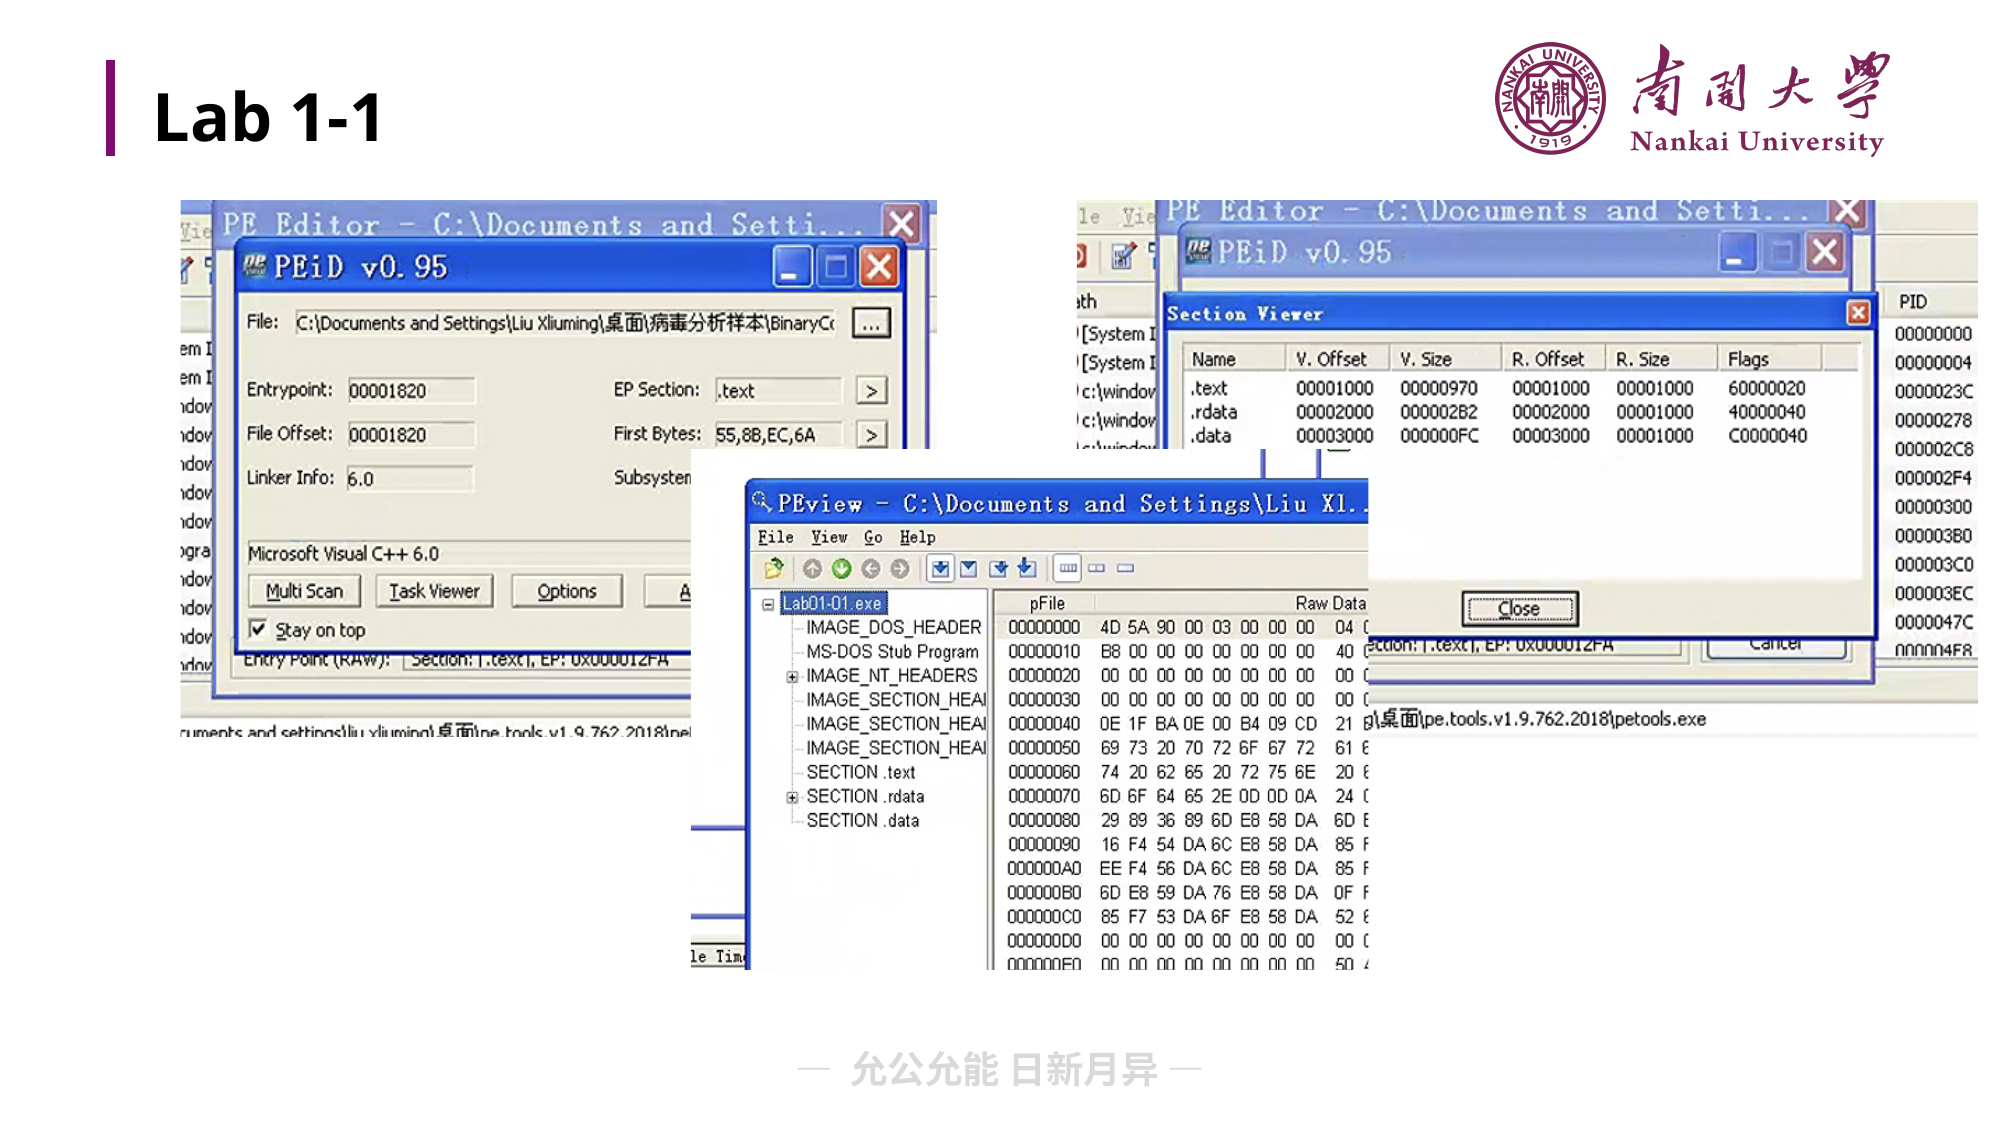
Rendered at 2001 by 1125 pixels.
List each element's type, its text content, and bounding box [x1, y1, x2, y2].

picture [1495, 42, 1890, 157]
picture [180, 200, 1978, 970]
title Lab 1-1 [137, 48, 1000, 191]
